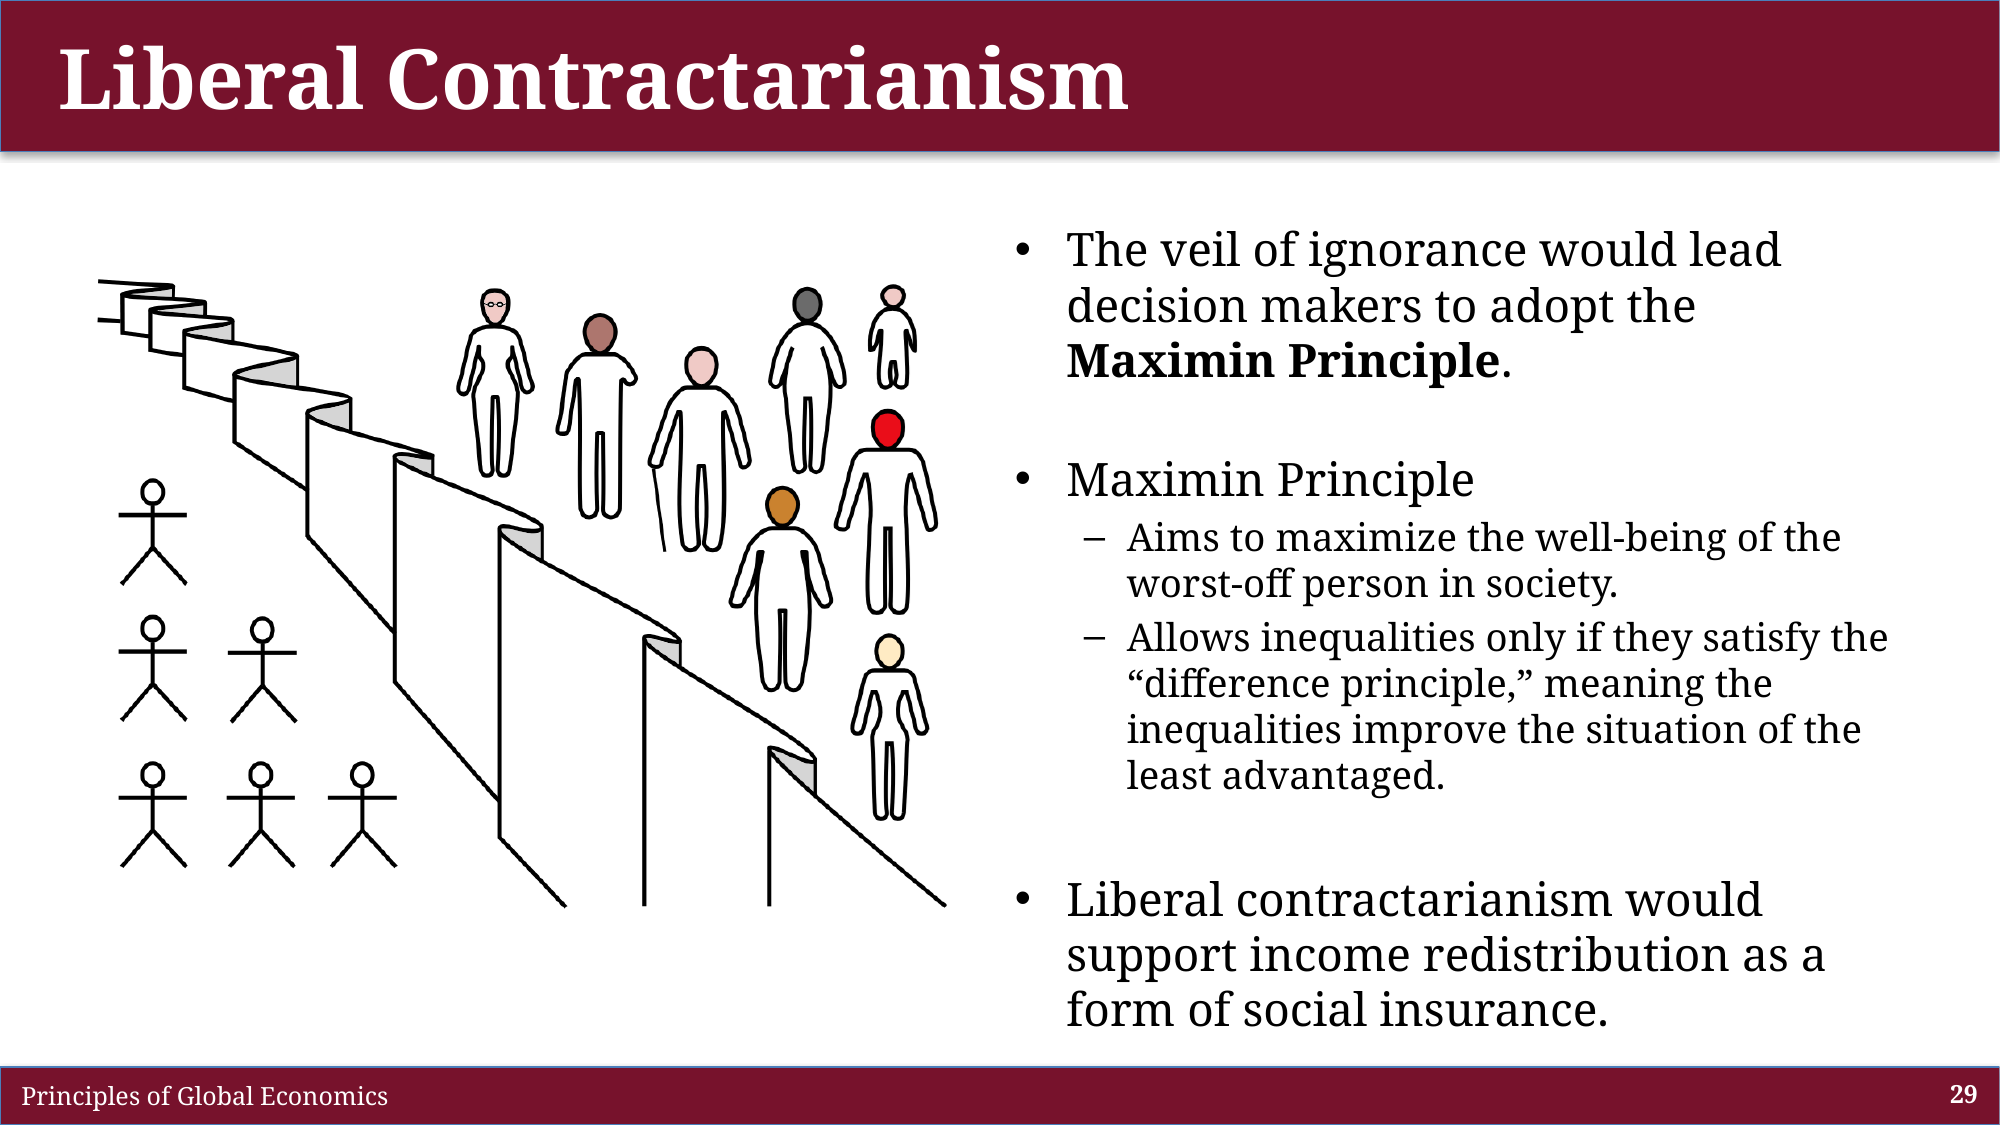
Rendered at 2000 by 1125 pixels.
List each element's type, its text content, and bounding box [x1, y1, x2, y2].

title Liberal Contractarianism [0, 0, 2000, 152]
list The veil of ignorance would lead decision makers to adopt the Maximin Principle. Maximin Principle Aims to maximize the well-being of the worst-off person in society. Allows inequalities only if they satisfy the “difference principle,” meaning the inequalities improve the situation of the least advantaged. Liberal contractarianism would support income redistribution as a form of social insurance. [999, 213, 1911, 1047]
text_box [475, 1066, 1649, 1125]
picture [95, 271, 1000, 947]
footer Principles of Global Economics [0, 1066, 475, 1125]
slide_number 29 [1649, 1066, 2000, 1125]
